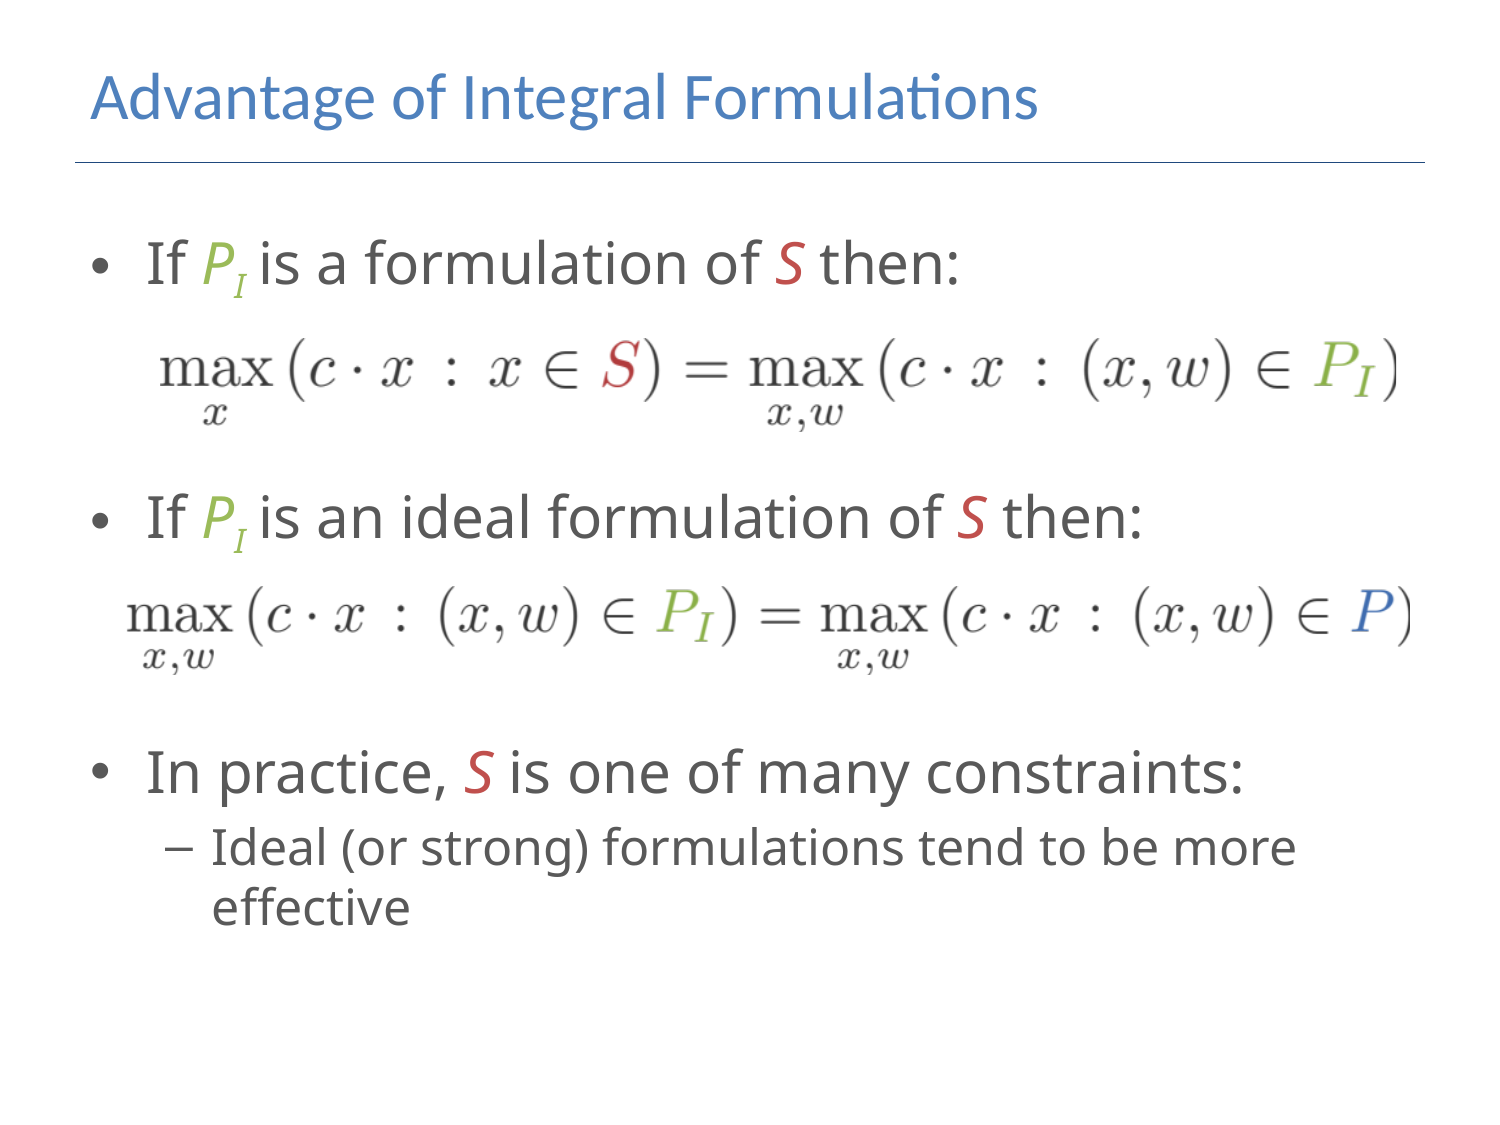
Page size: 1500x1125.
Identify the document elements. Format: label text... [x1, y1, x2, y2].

picture [125, 586, 1411, 675]
list If PI is a formulation of S then: If PI is an ideal formulation of S then: In practice, S is one of many constraints: Ideal (or strong) formulations tend to be more effective [75, 218, 1425, 1005]
title Advantage of Integral Formulations [75, 45, 1425, 141]
picture [159, 337, 1397, 432]
